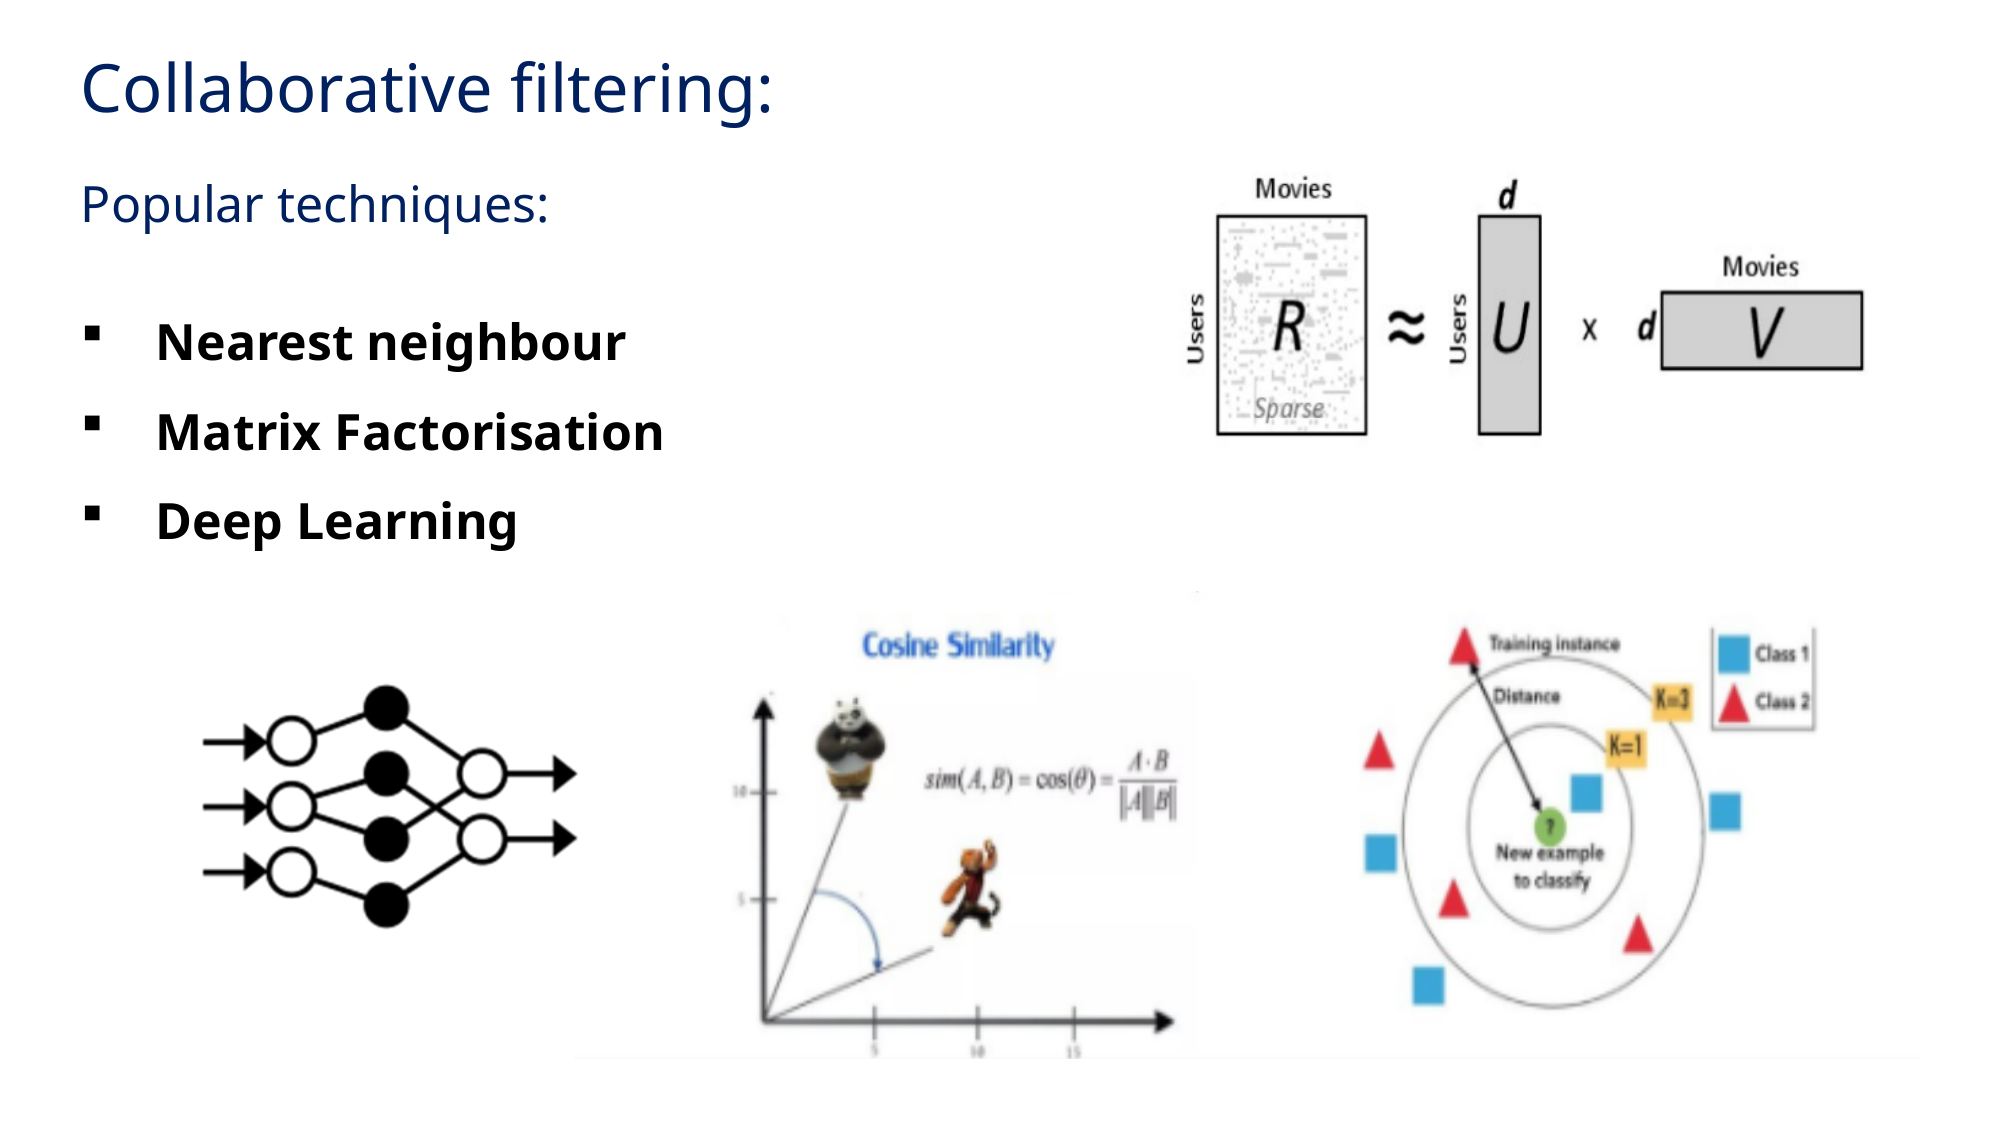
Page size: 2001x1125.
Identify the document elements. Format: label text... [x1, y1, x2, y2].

text_box Popular techniques: [66, 165, 1165, 241]
picture [1165, 165, 1893, 452]
picture [174, 591, 1919, 1059]
text_box Nearest neighbour Matrix Factorisation Deep Learning [66, 272, 1948, 558]
text_box Collaborative filtering: [66, 38, 1837, 133]
